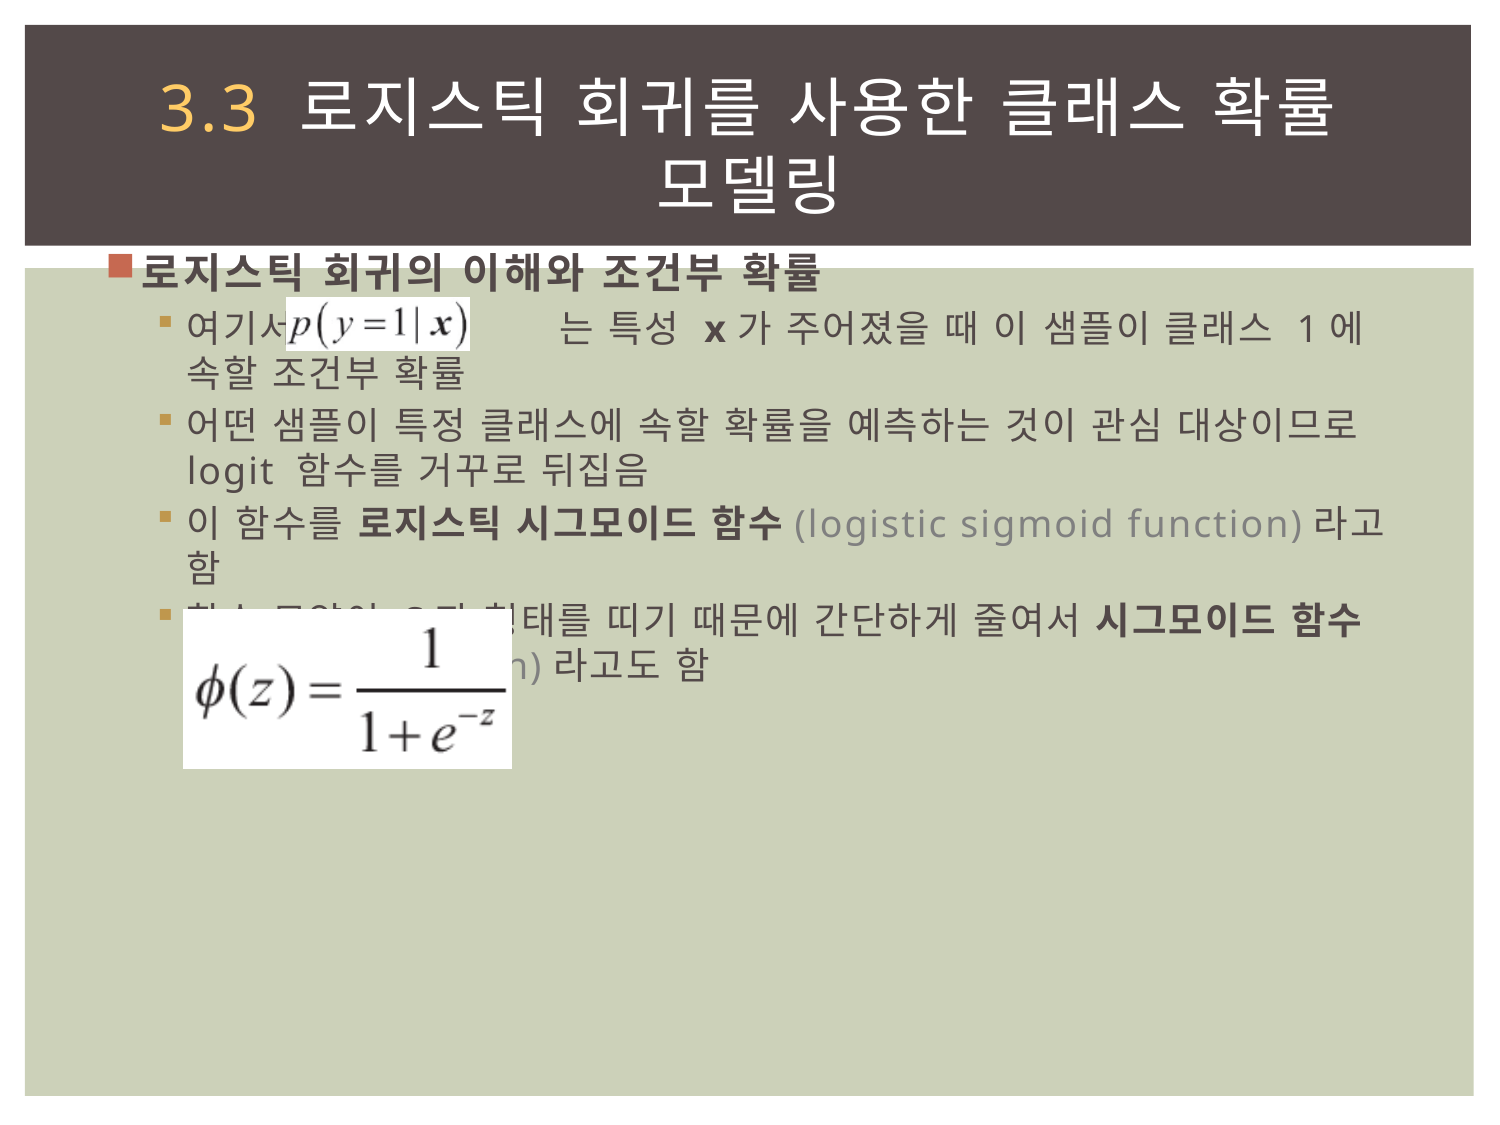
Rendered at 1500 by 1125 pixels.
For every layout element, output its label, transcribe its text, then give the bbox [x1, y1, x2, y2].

picture [286, 297, 471, 352]
list 로지스틱 회귀의 이해와 조건부 확률 여기서 는 특성 x가 주어졌을 때 이 샘플이 클래스 1에 속할 조건부 확률 어떤 샘플이 특정 클래스에 속할 확률을 예측하는 것이 관심 대상이므로 logit 함수를 거꾸로 뒤집음 이 함수를 로지스틱 시그모이드 함수(logistic sigmoid function)라고 함 함수 모양이 S자 형태를 띠기 때문에 간단하게 줄여서 시그모이드 함수(sigmoid function)라고도 함 [81, 239, 1412, 1054]
title 3.3 로지스틱 회귀를 사용한 클래스 확률 모델링 [62, 58, 1438, 232]
picture [182, 609, 512, 769]
